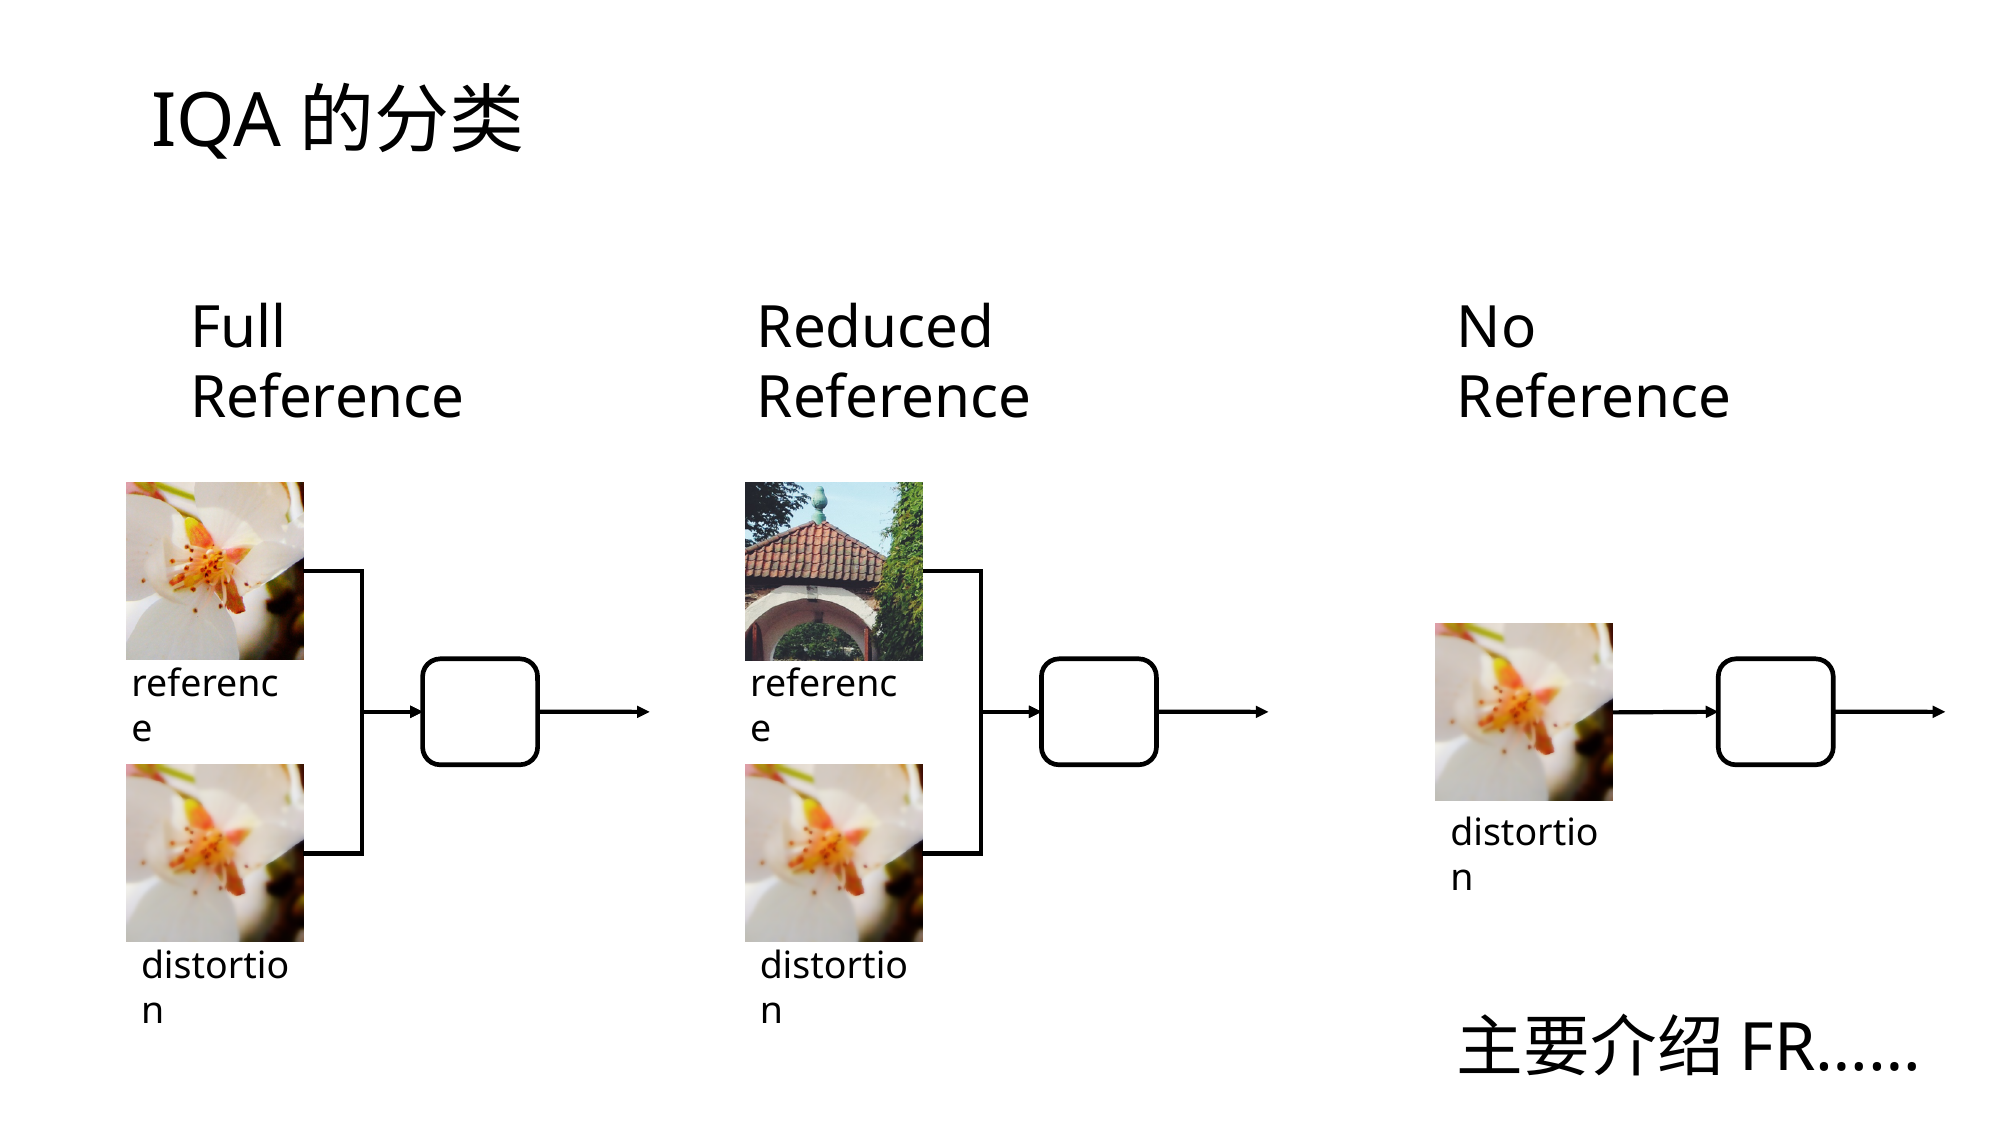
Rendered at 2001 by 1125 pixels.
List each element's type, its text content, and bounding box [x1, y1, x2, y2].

text_box 主要介绍FR…… [1442, 996, 1970, 1092]
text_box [303, 570, 423, 711]
text_box Reduced Reference [742, 281, 1258, 437]
text_box [1042, 657, 1158, 766]
picture [745, 764, 923, 942]
text_box No Reference [1442, 281, 1815, 437]
picture [126, 482, 304, 660]
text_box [922, 711, 1042, 854]
text_box Full Reference [175, 281, 558, 437]
text_box IQA的分类 [136, 63, 1864, 169]
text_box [922, 570, 1042, 711]
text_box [303, 711, 423, 854]
text_box [1717, 657, 1835, 766]
picture [745, 482, 923, 661]
text_box distortion [745, 933, 942, 1039]
text_box reference [735, 651, 922, 756]
text_box [423, 657, 539, 766]
text_box reference [116, 651, 303, 756]
text_box distortion [1435, 800, 1632, 906]
picture [126, 764, 304, 942]
picture [1435, 623, 1613, 801]
text_box distortion [126, 933, 323, 1039]
